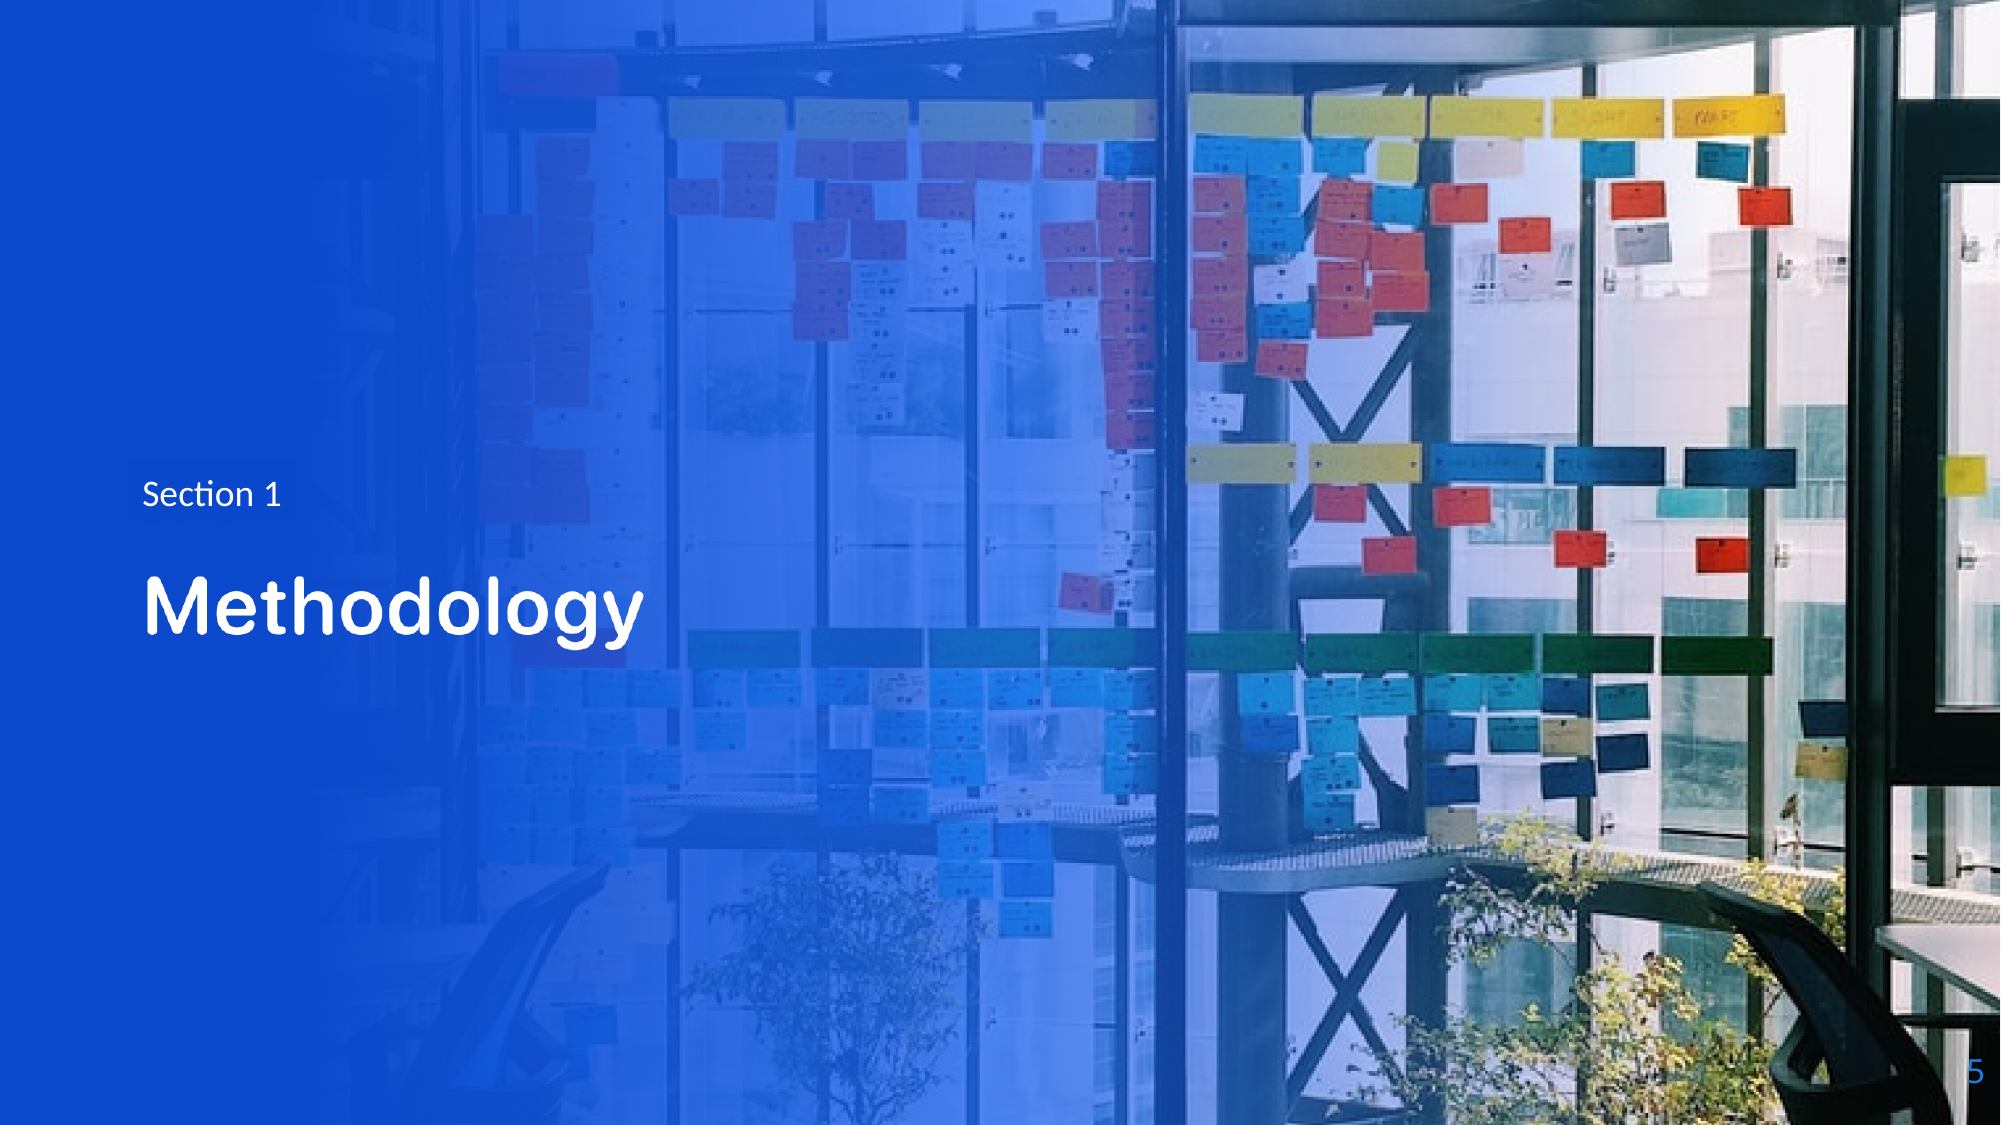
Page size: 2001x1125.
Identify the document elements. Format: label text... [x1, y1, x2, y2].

picture [0, 0, 2001, 1125]
text_box 4 [1550, 1042, 2000, 1103]
text_box Section 1 [127, 461, 297, 522]
